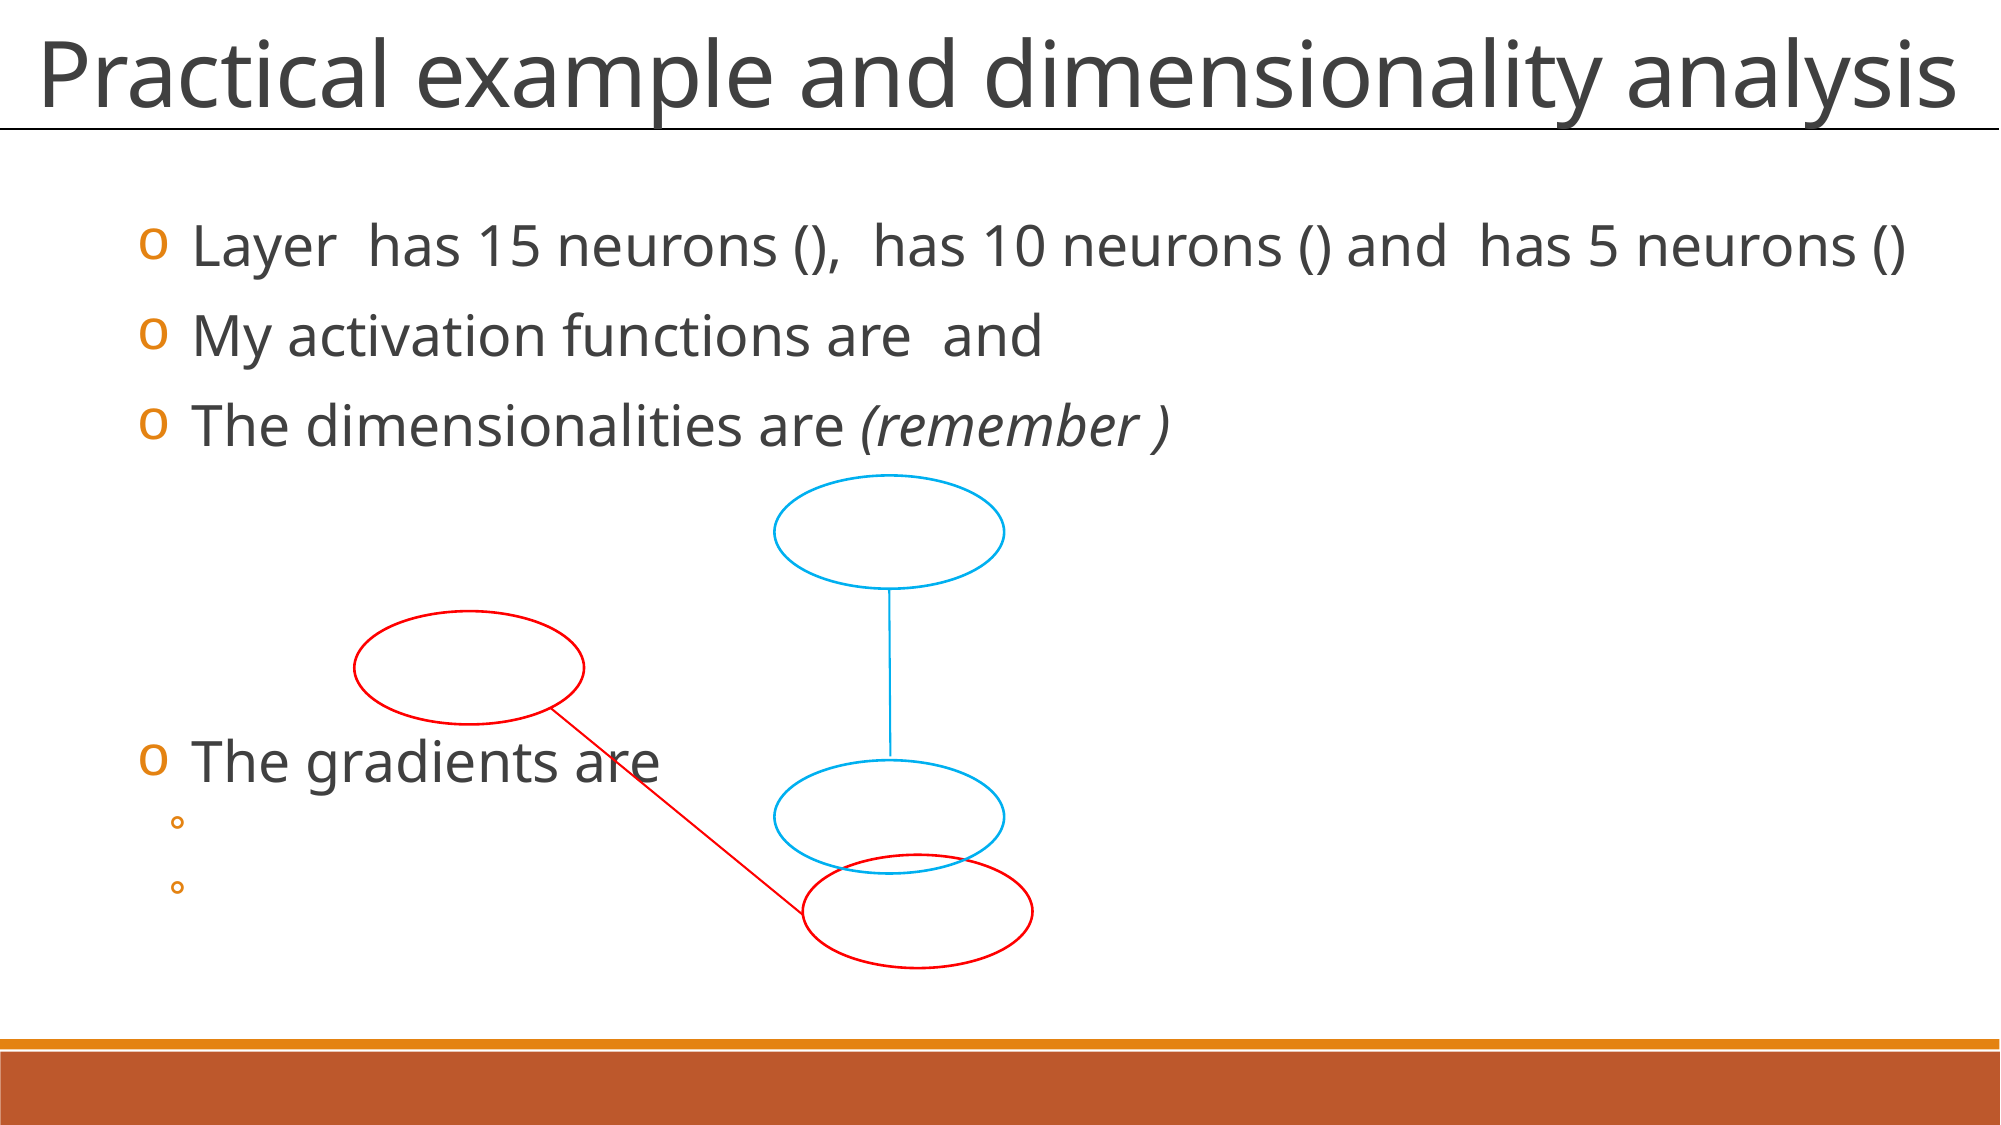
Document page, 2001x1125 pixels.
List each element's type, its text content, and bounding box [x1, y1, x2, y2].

title Practical example and dimensionality analysis [21, 23, 1987, 134]
text_box [803, 859, 1034, 970]
text_box [352, 609, 586, 726]
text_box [549, 707, 804, 916]
text_box [812, 758, 1006, 875]
text_box [773, 474, 1006, 590]
